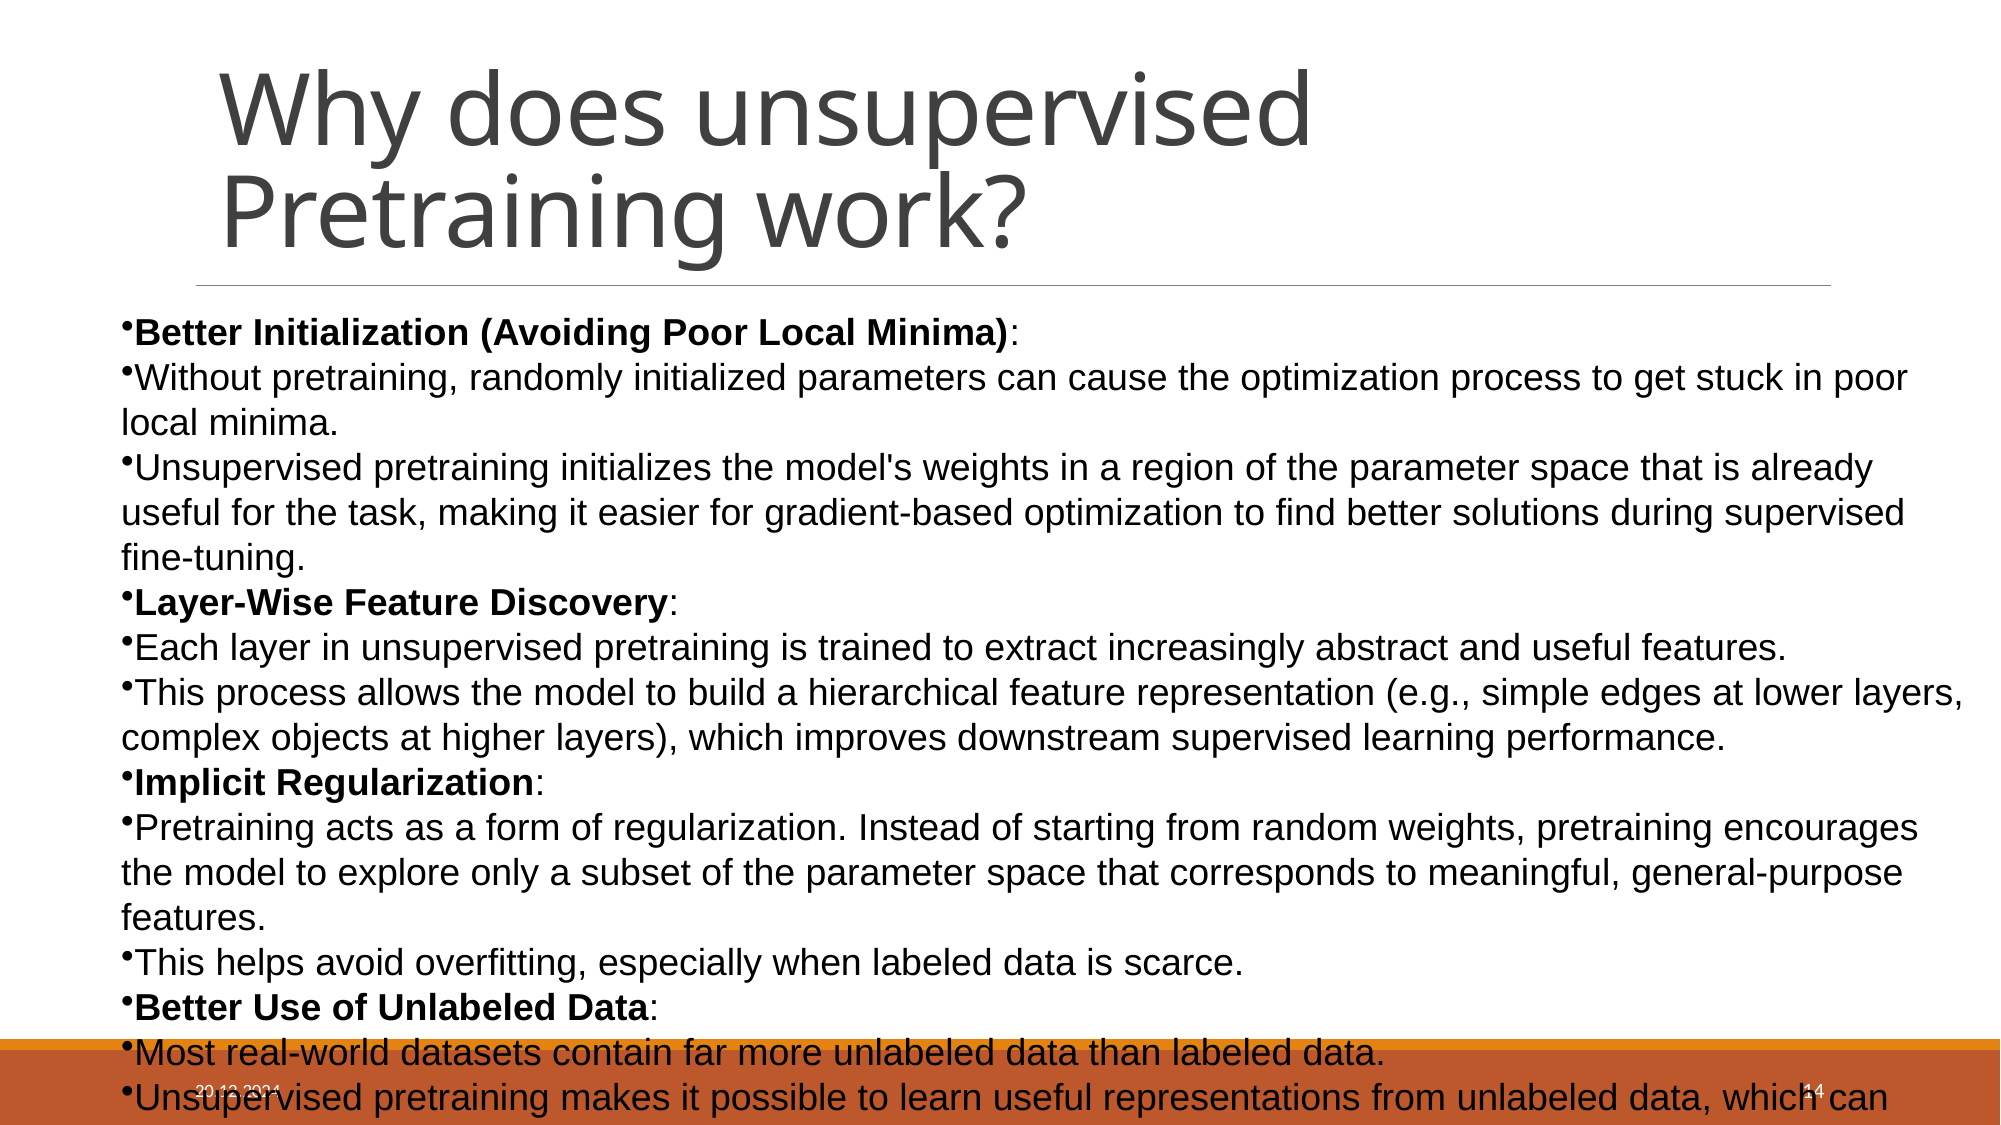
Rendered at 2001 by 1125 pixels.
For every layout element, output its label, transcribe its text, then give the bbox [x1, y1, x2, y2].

text_box Better Initialization (Avoiding Poor Local Minima): Without pretraining, randomly initialized parameters can cause the optimization process to get stuck in poor local minima. Unsupervised pretraining initializes the model's weights in a region of the parameter space that is already useful for the task, making it easier for gradient-based optimization to find better solutions during supervised fine-tuning. Layer-Wise Feature Discovery: Each layer in unsupervised pretraining is trained to extract increasingly abstract and useful features. This process allows the model to build a hierarchical feature representation (e.g., simple edges at lower layers, complex objects at higher layers), which improves downstream supervised learning performance. Implicit Regularization: Pretraining acts as a form of regularization. Instead of starting from random weights, pretraining encourages the model to explore only a subset of the parameter space that corresponds to meaningful, general-purpose features. This helps avoid overfitting, especially when labeled data is scarce. Better Use of Unlabeled Data: Most real-world datasets contain far more unlabeled data than labeled data. Unsupervised pretraining makes it possible to learn useful representations from unlabeled data, which can then be transferred to tasks with limited labeled examples. [106, 300, 1981, 1125]
text_box Why does unsupervised Pretraining work? [203, 37, 1854, 276]
